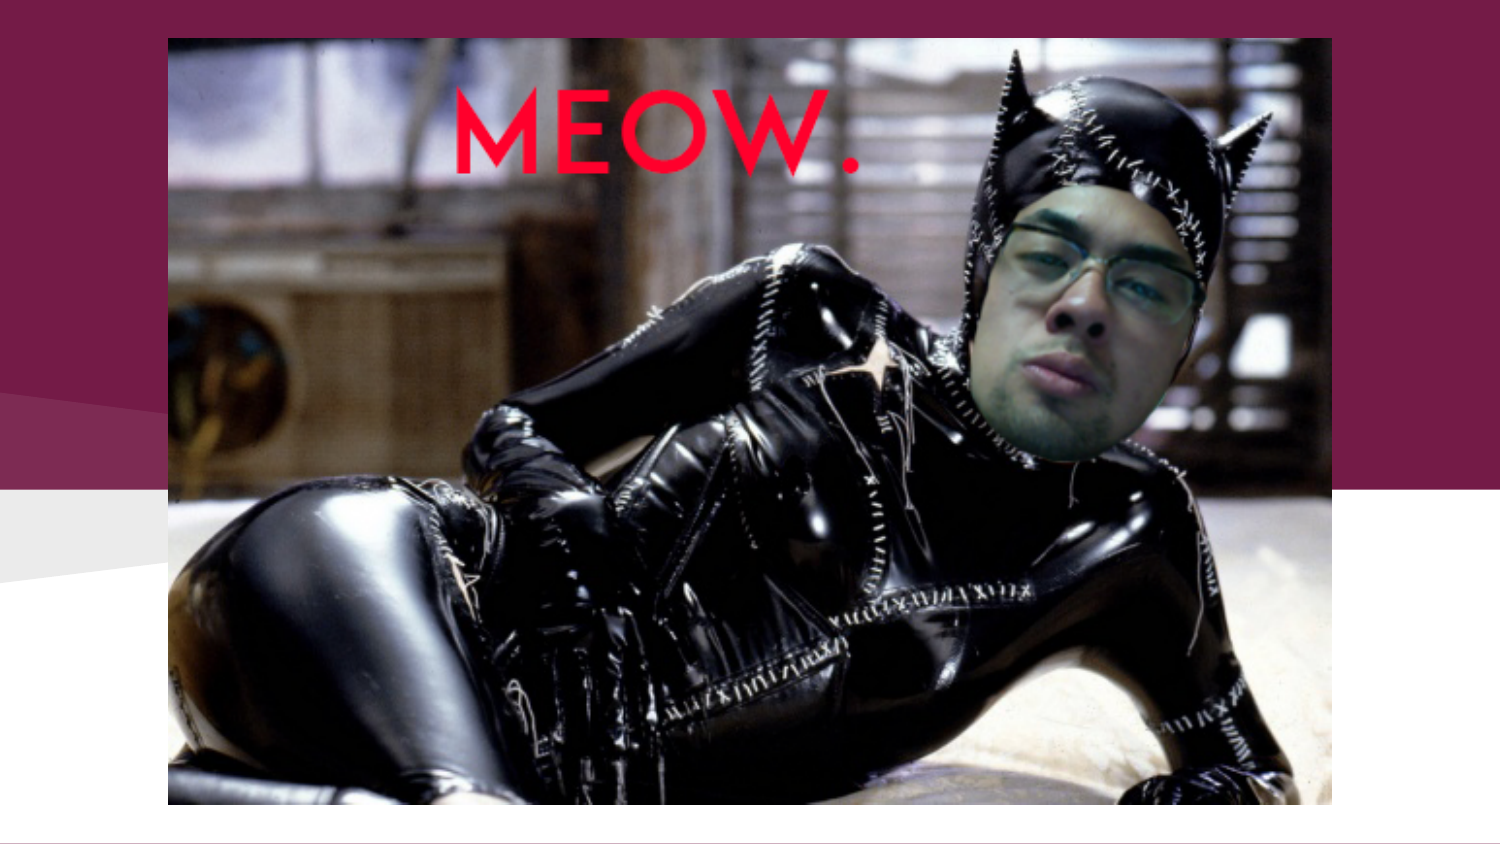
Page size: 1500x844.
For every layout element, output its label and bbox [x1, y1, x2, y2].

picture [167, 38, 1333, 806]
